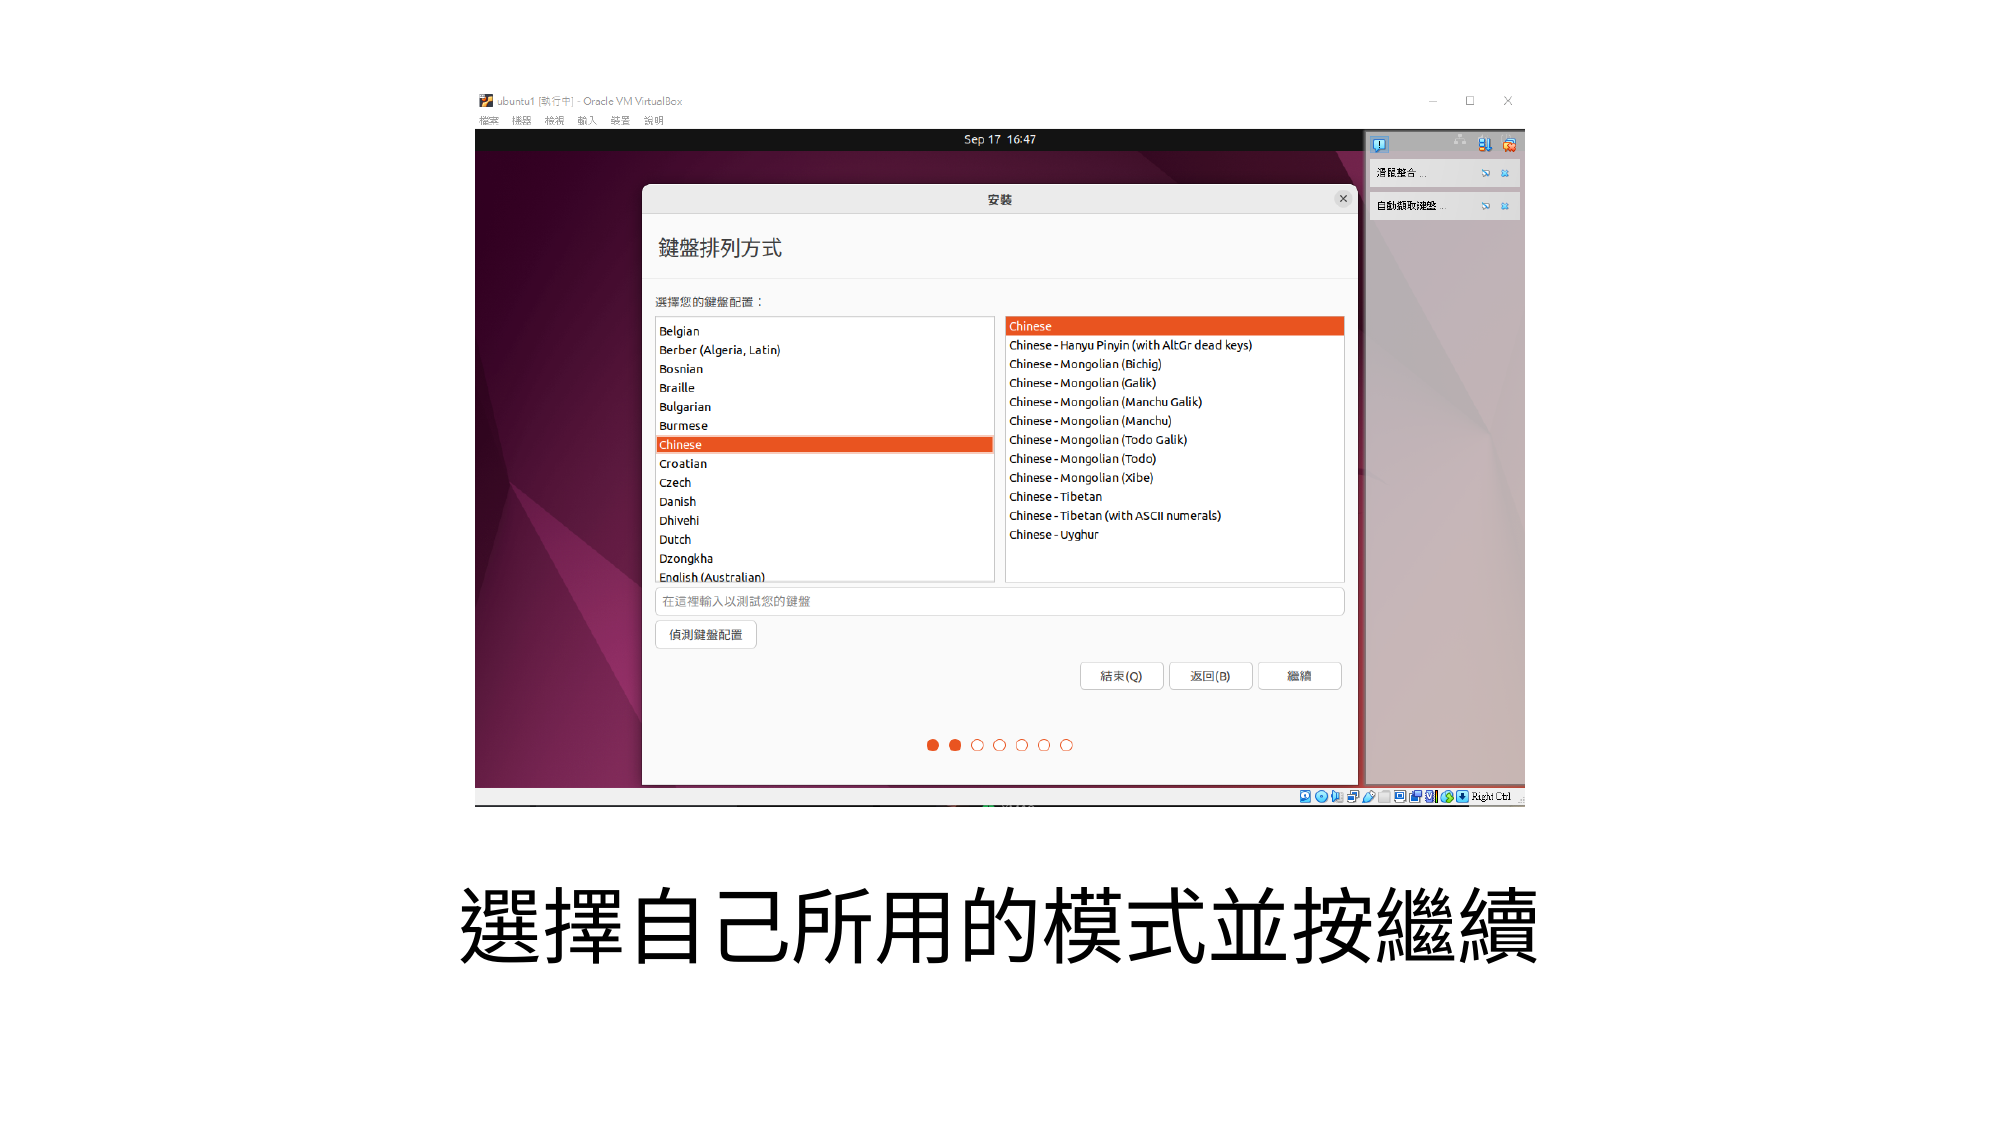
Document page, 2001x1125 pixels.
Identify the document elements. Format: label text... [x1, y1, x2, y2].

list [475, 92, 1525, 807]
text_box 選擇自己所用的模式並按繼續 [426, 866, 1574, 982]
